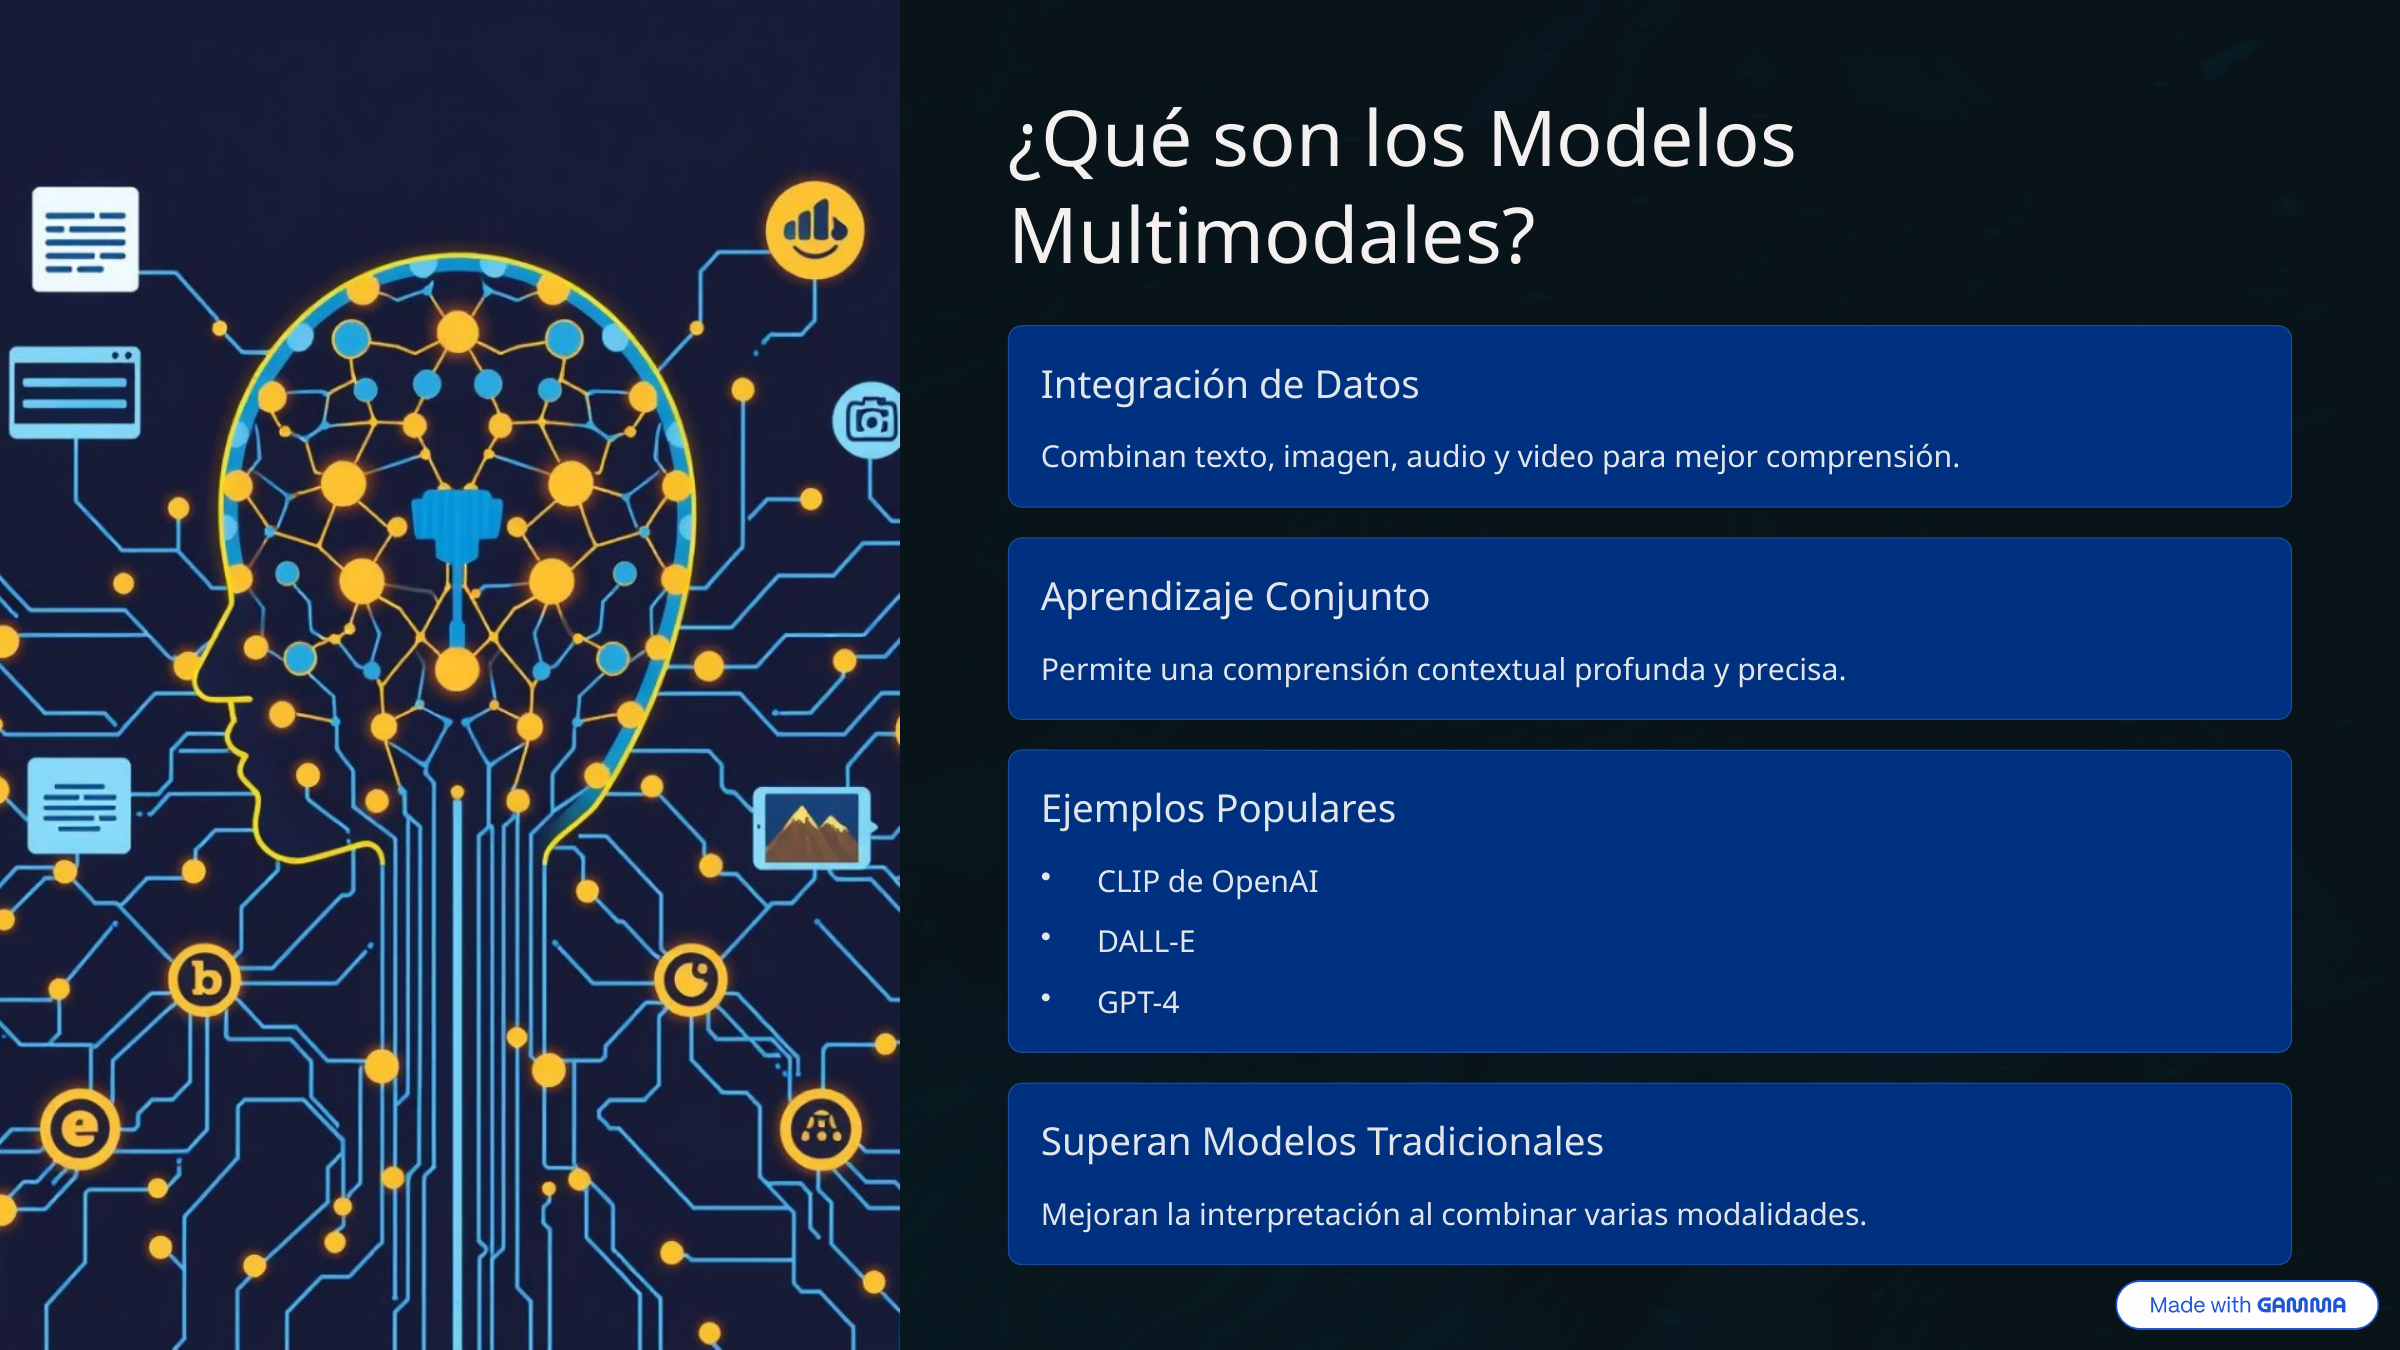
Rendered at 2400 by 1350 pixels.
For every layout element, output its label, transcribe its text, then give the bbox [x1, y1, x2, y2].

text_box Mejoran la interpretación al combinar varias modalidades. [1040, 1182, 2260, 1233]
text_box Ejemplos Populares [1040, 782, 1429, 831]
text_box [1008, 1083, 2292, 1265]
text_box Combinan texto, imagen, audio y video para mejor comprensión. [1040, 425, 2260, 475]
text_box [1008, 325, 2292, 508]
text_box [1008, 537, 2292, 720]
text_box GPT-4 [1040, 970, 2260, 1021]
text_box CLIP de OpenAI [1040, 849, 2260, 900]
text_box Integración de Datos [1040, 358, 1429, 407]
picture [0, 0, 900, 1350]
text_box Permite una comprensión contextual profunda y precisa. [1040, 637, 2260, 687]
picture [2106, 1271, 2389, 1339]
text_box ¿Qué son los Modelos Multimodales? [1008, 85, 2292, 280]
text_box [1008, 750, 2292, 1053]
text_box Superan Modelos Tradicionales [1040, 1115, 1627, 1165]
text_box DALL-E [1040, 909, 2260, 960]
text_box Aprendizaje Conjunto [1040, 570, 1444, 619]
